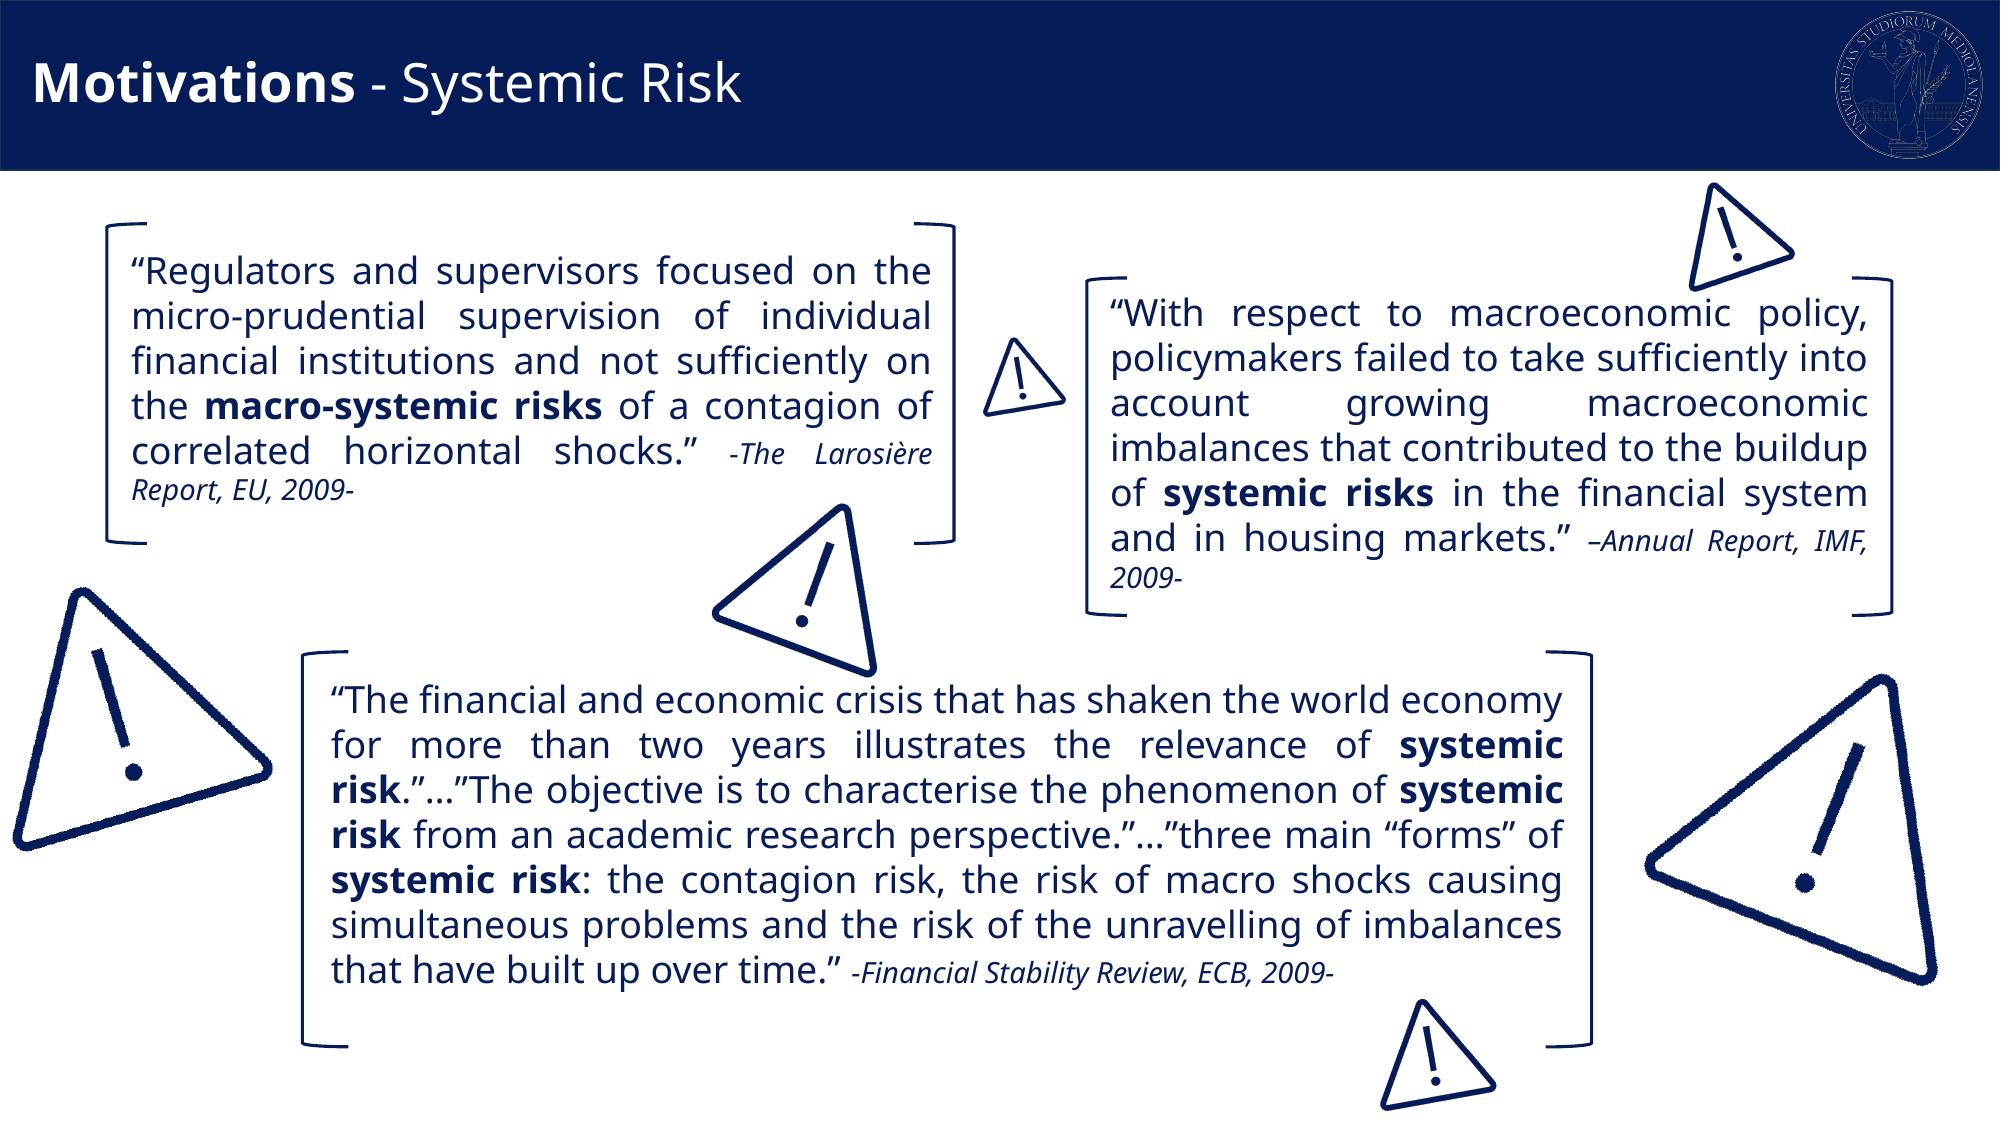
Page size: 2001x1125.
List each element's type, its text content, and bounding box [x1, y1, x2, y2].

text_box [106, 223, 147, 544]
text_box Motivations - Systemic Risk [17, 40, 903, 121]
text_box “With respect to macroeconomic policy, policymakers failed to take sufficiently into account growing macroeconomic imbalances that contributed to the buildup of systemic risks in the financial system and in housing markets.” –Annual Report, IMF, 2009- [1127, 282, 1851, 602]
text_box [301, 651, 349, 1048]
picture [1612, 578, 2000, 1027]
picture [1357, 986, 1504, 1124]
picture [1652, 169, 1804, 289]
text_box [1851, 277, 1893, 616]
picture [696, 481, 932, 672]
text_box “The financial and economic crisis that has shaken the world economy for more than two years illustrates the relevance of systemic risk.”…”The objective is to characterise the phenomenon of systemic risk from an academic research perspective.”…”three main “forms” of systemic risk: the contagion risk, the risk of macro shocks causing simultaneous problems and the risk of the unravelling of imbalances that have built up over time.” -Financial Stability Review, ECB, 2009- [349, 668, 1545, 998]
picture [968, 323, 1071, 425]
text_box “Regulators and supervisors focused on the micro-prudential supervision of individual financial institutions and not sufficiently on the macro-systemic risks of a contagion of correlated horizontal shocks.” -The Larosière Report, EU, 2009- [147, 239, 913, 514]
text_box [1086, 277, 1127, 616]
picture [1835, 11, 1983, 159]
picture [0, 517, 296, 886]
text_box [0, 0, 2000, 171]
text_box [913, 223, 955, 544]
text_box [1545, 651, 1593, 1048]
